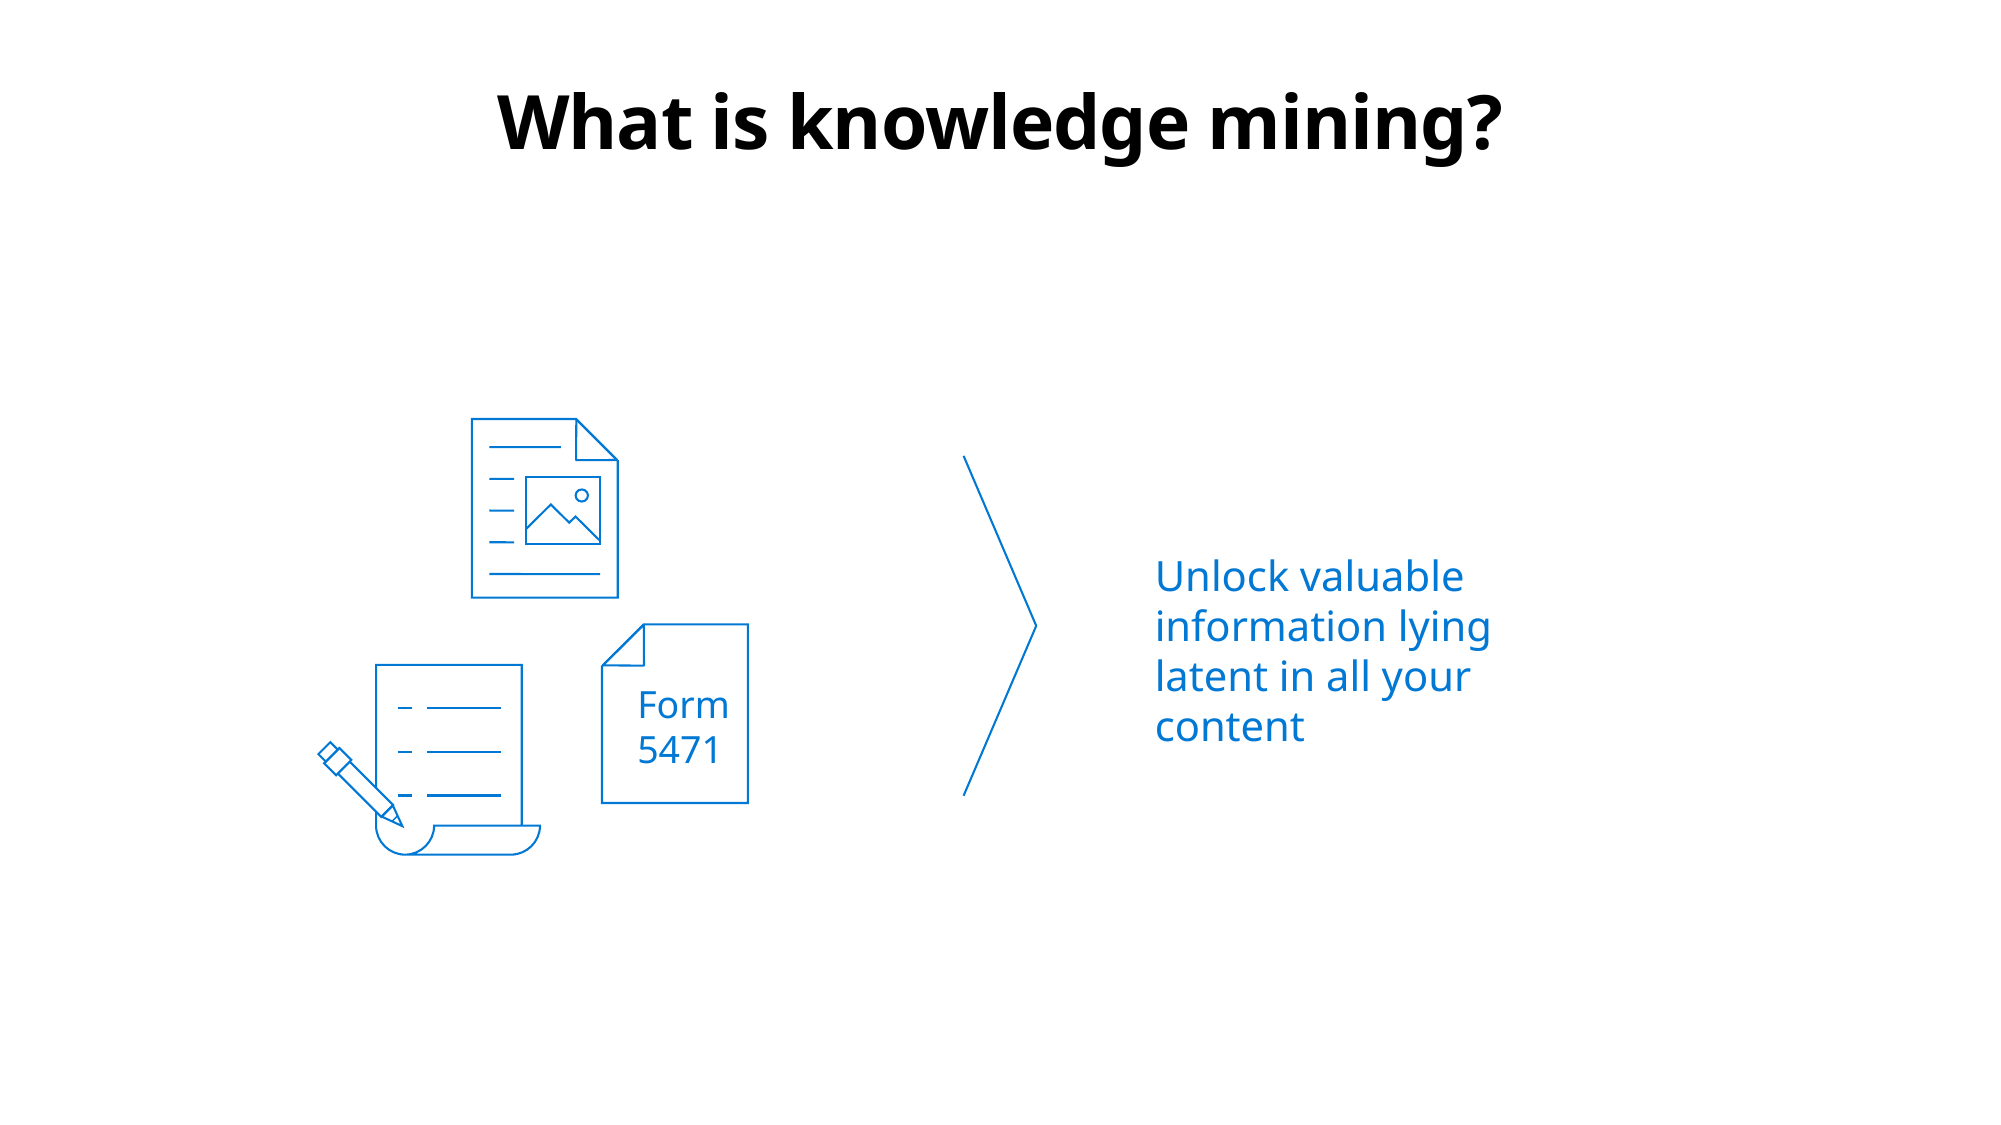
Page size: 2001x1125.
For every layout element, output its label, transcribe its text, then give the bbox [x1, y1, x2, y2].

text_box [471, 418, 618, 598]
text_box Unlock valuable information lying latent in all your content [1139, 542, 1625, 758]
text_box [601, 624, 749, 804]
title What is knowledge mining? [96, 75, 1904, 166]
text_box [352, 664, 541, 855]
text_box [962, 455, 1037, 797]
